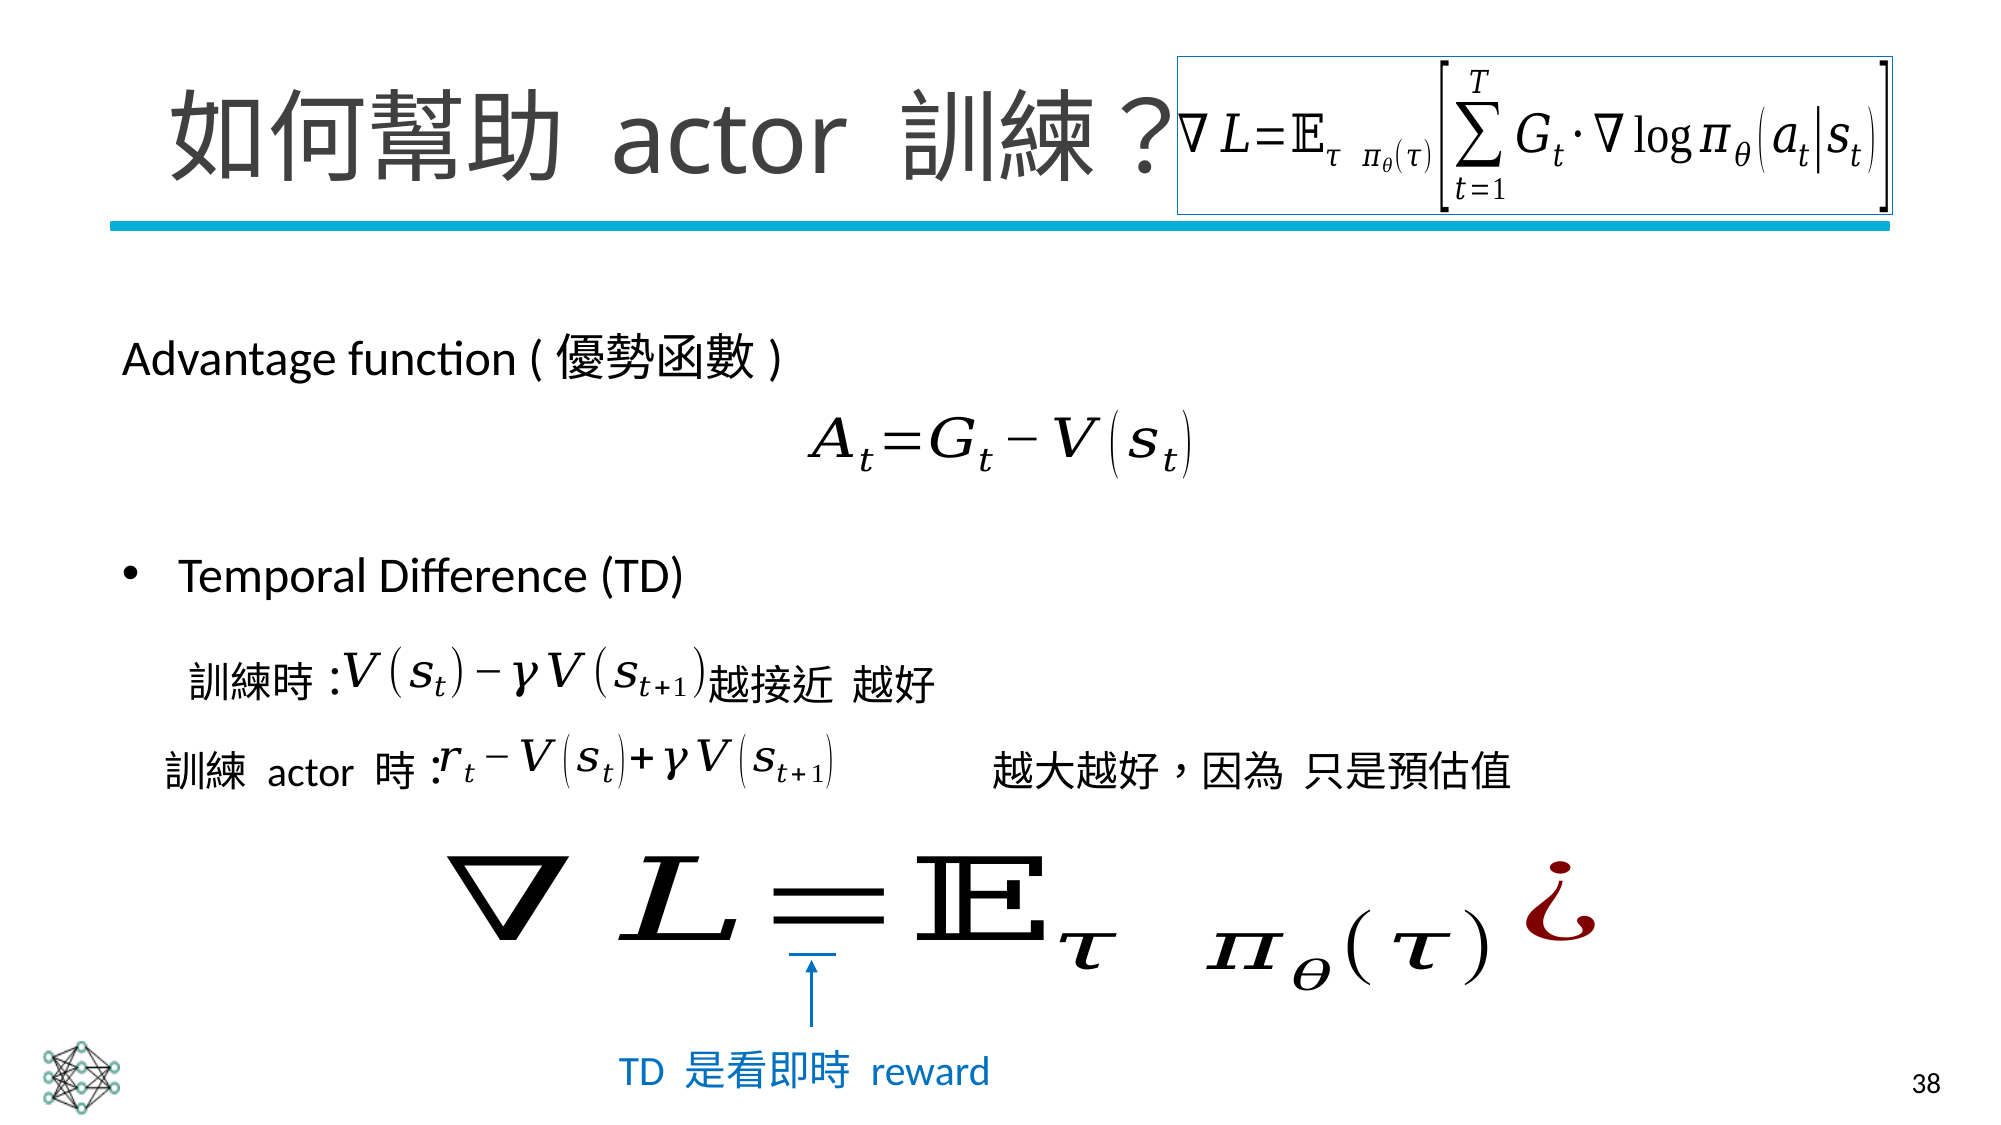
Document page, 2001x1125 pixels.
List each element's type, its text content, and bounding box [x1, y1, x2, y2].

slide_number 38 [1740, 1052, 1957, 1113]
text_box 訓練 actor 時： [145, 712, 477, 803]
picture [43, 1041, 120, 1116]
text_box TD 是看即時 reward [598, 1010, 1011, 1101]
text_box Temporal Difference (TD) [107, 504, 1107, 610]
text_box Advantage function (優勢函數) [107, 288, 1107, 393]
